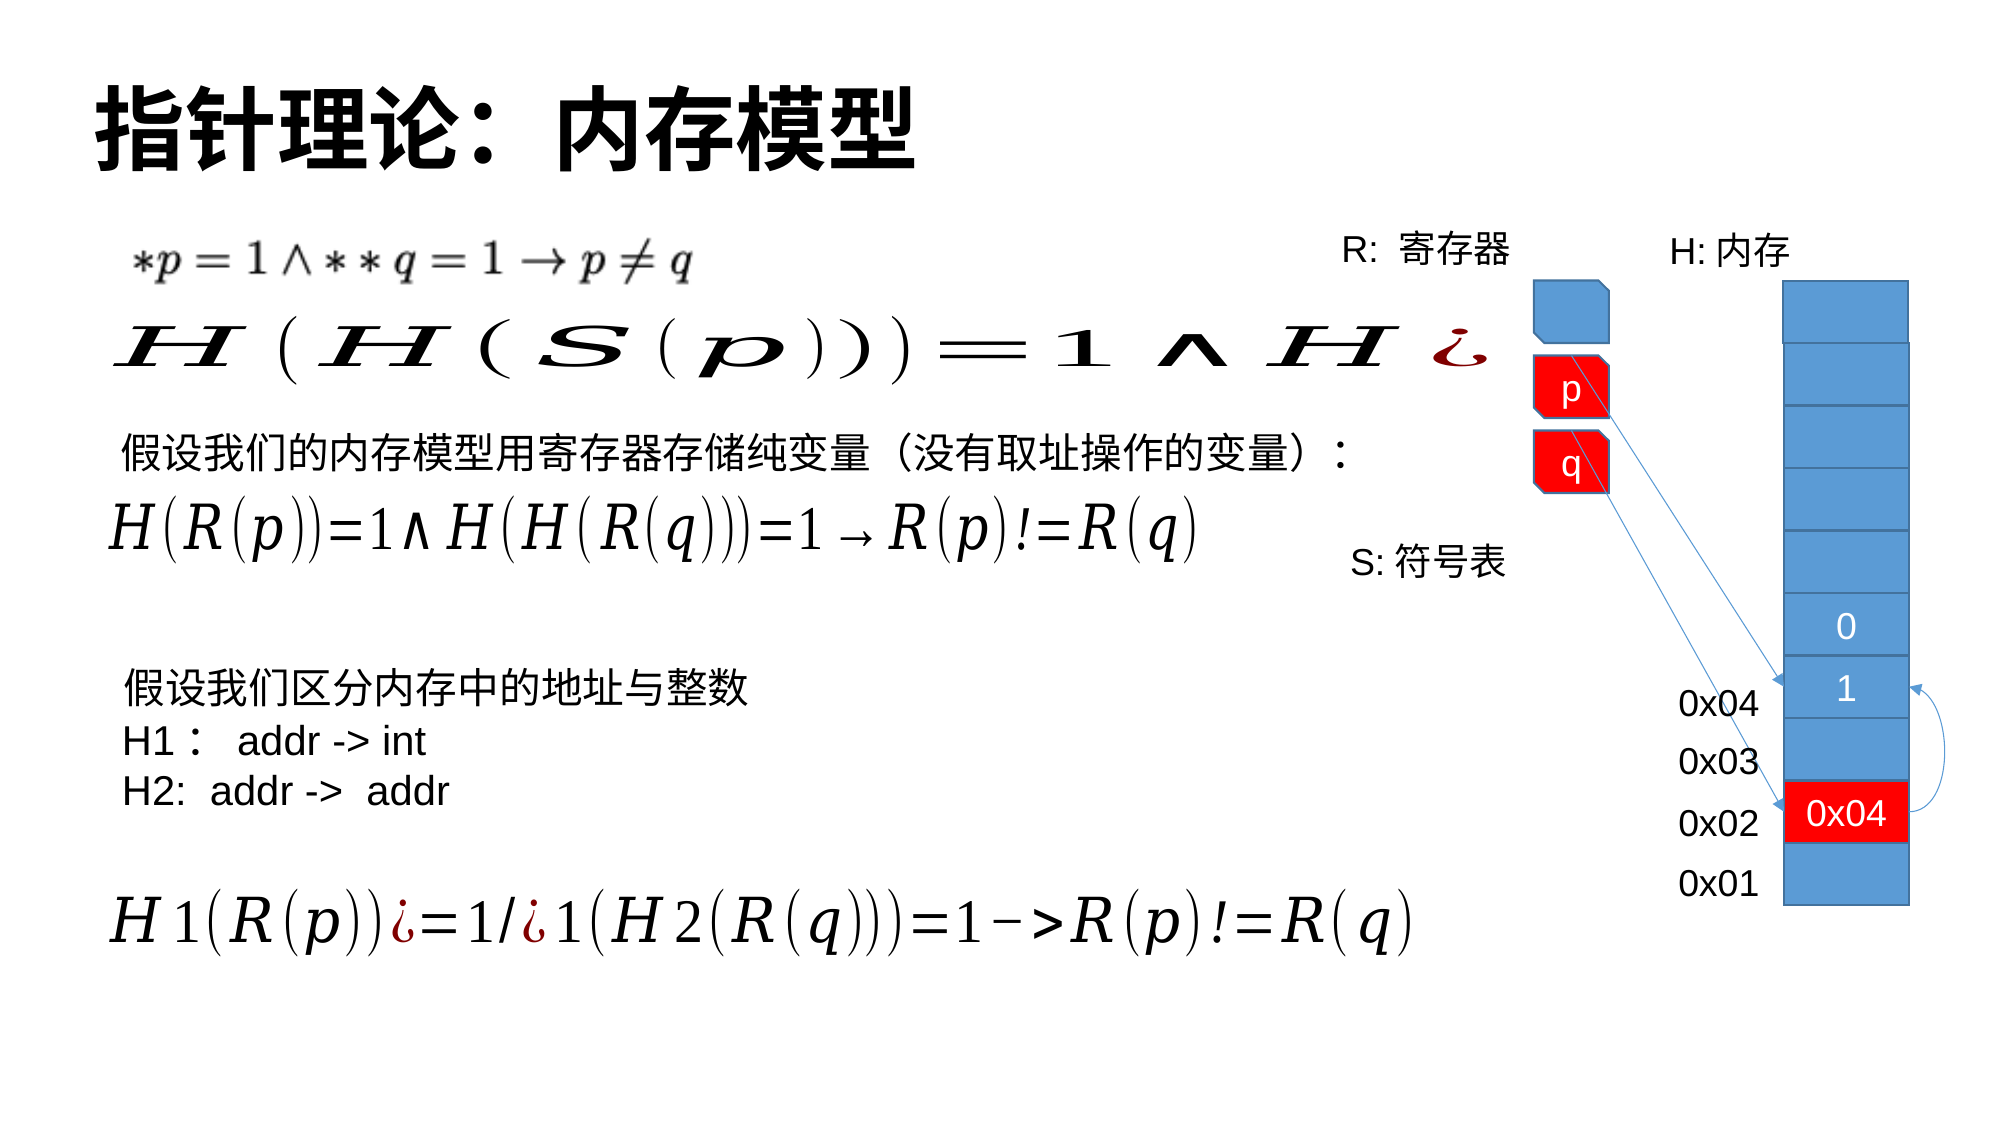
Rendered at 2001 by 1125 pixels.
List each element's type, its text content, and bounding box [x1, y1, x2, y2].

text_box S:符号表 [1335, 530, 1523, 591]
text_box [1908, 686, 1912, 812]
text_box [1784, 531, 1910, 592]
text_box [1784, 469, 1910, 531]
text_box 0 [1784, 592, 1910, 654]
text_box [1532, 279, 1610, 345]
text_box 0x02 [1663, 812, 1775, 852]
text_box [1782, 280, 1909, 344]
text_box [1608, 687, 1784, 812]
text_box H1：addr -> int H2: addr -> addr [107, 656, 466, 822]
text_box H:内存 [1654, 219, 1842, 280]
text_box [1784, 406, 1910, 469]
picture [32, 178, 860, 337]
text_box R: 寄存器 [1326, 217, 1526, 278]
text_box 0x01 [1663, 852, 1775, 912]
text_box 假设我们区分内存中的地址与整数 [108, 654, 765, 719]
text_box [1784, 717, 1908, 779]
text_box [1783, 342, 1910, 406]
text_box [1783, 842, 1910, 906]
text_box p [1532, 354, 1610, 420]
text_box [1608, 386, 1784, 687]
text_box 0x04 [1783, 779, 1910, 842]
text_box 1 [1784, 654, 1910, 717]
text_box 假设我们的内存模型用寄存器存储纯变量（没有取址操作的变量）： [105, 418, 1388, 484]
title 指针理论：内存模型 [78, 25, 1804, 243]
text_box q [1532, 429, 1608, 495]
